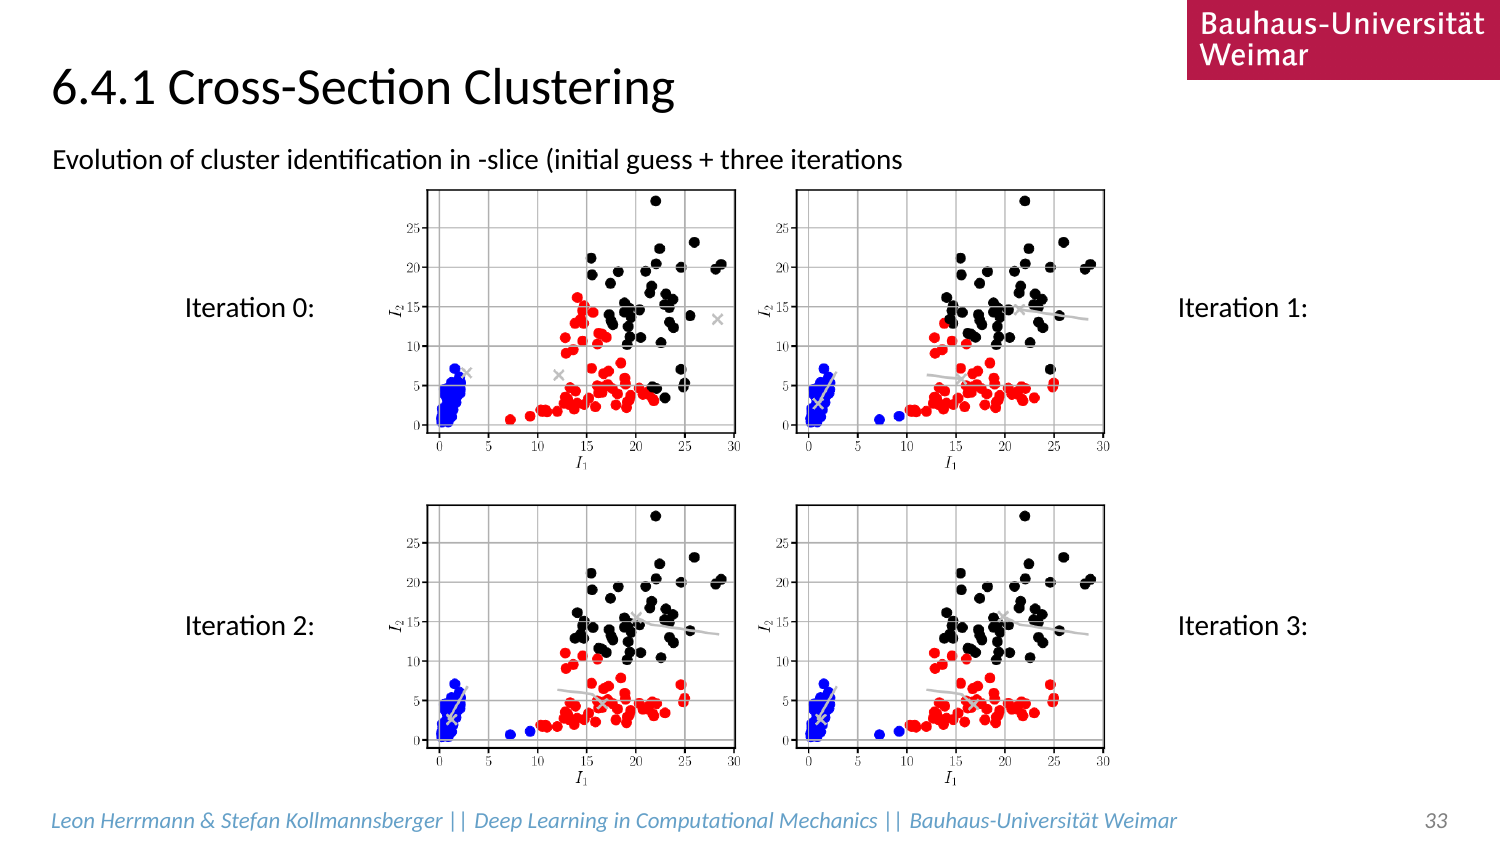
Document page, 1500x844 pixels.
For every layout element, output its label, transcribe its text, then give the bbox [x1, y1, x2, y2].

title 6.4.1 Cross-Section Clustering [50, 48, 1189, 114]
picture [383, 182, 1112, 792]
slide_number 33 [1311, 796, 1448, 842]
footer Leon Herrmann & Stefan Kollmannsberger || Deep Learning in Computational Mechanics || Bauhaus-Universität Weimar [51, 796, 1311, 842]
picture [1187, 0, 1500, 80]
